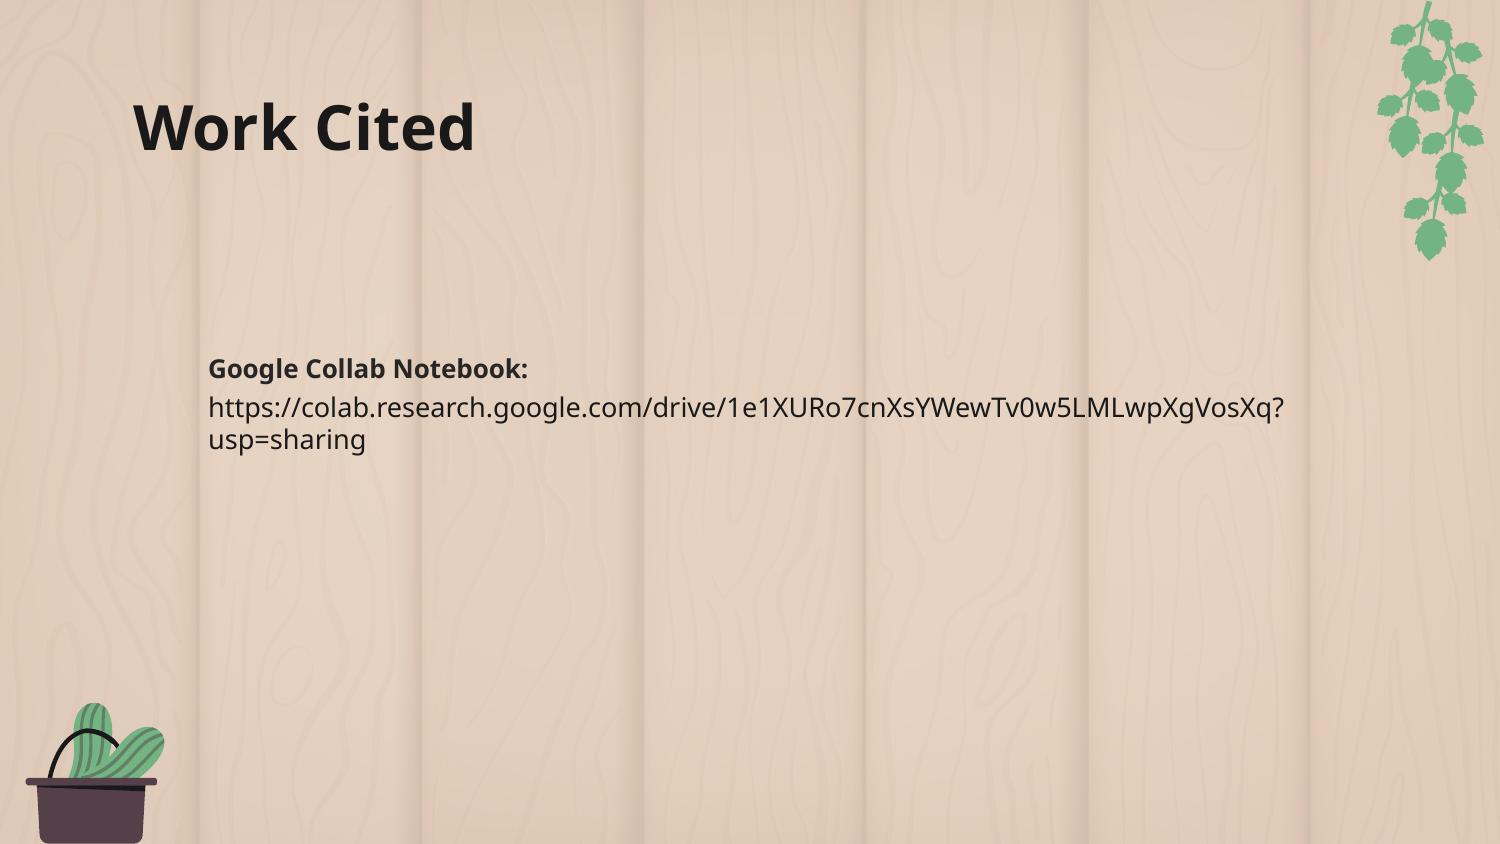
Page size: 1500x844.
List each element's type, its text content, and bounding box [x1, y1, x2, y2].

list Google Collab Notebook: https://colab.research.google.com/drive/1e1XURo7cnXsYWewTv0w5LMLwpXgVosXq?usp=sharing [118, 199, 1382, 725]
title Work Cited [118, 72, 1382, 167]
